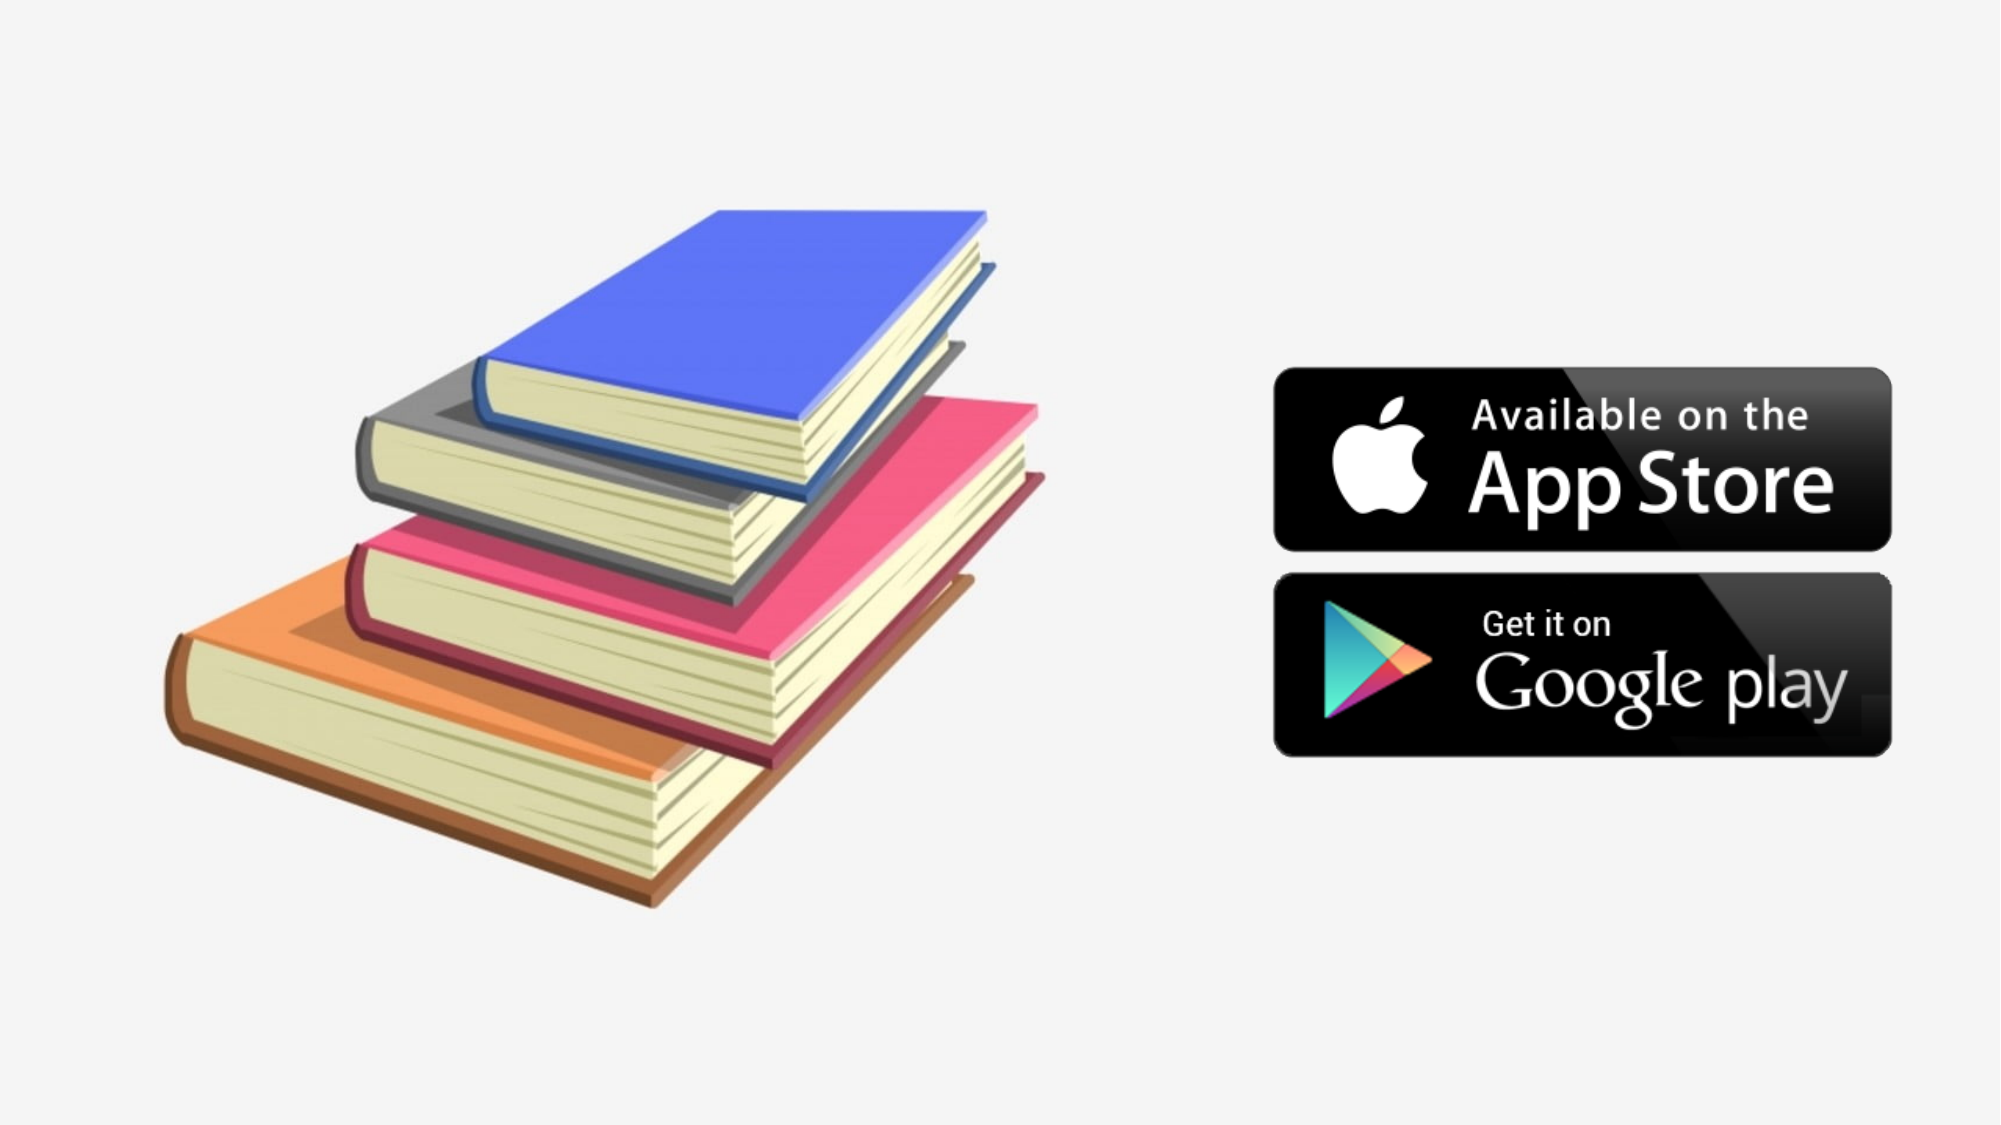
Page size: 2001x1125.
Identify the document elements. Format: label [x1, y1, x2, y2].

picture [1251, 318, 1915, 807]
picture [44, 0, 1170, 1125]
